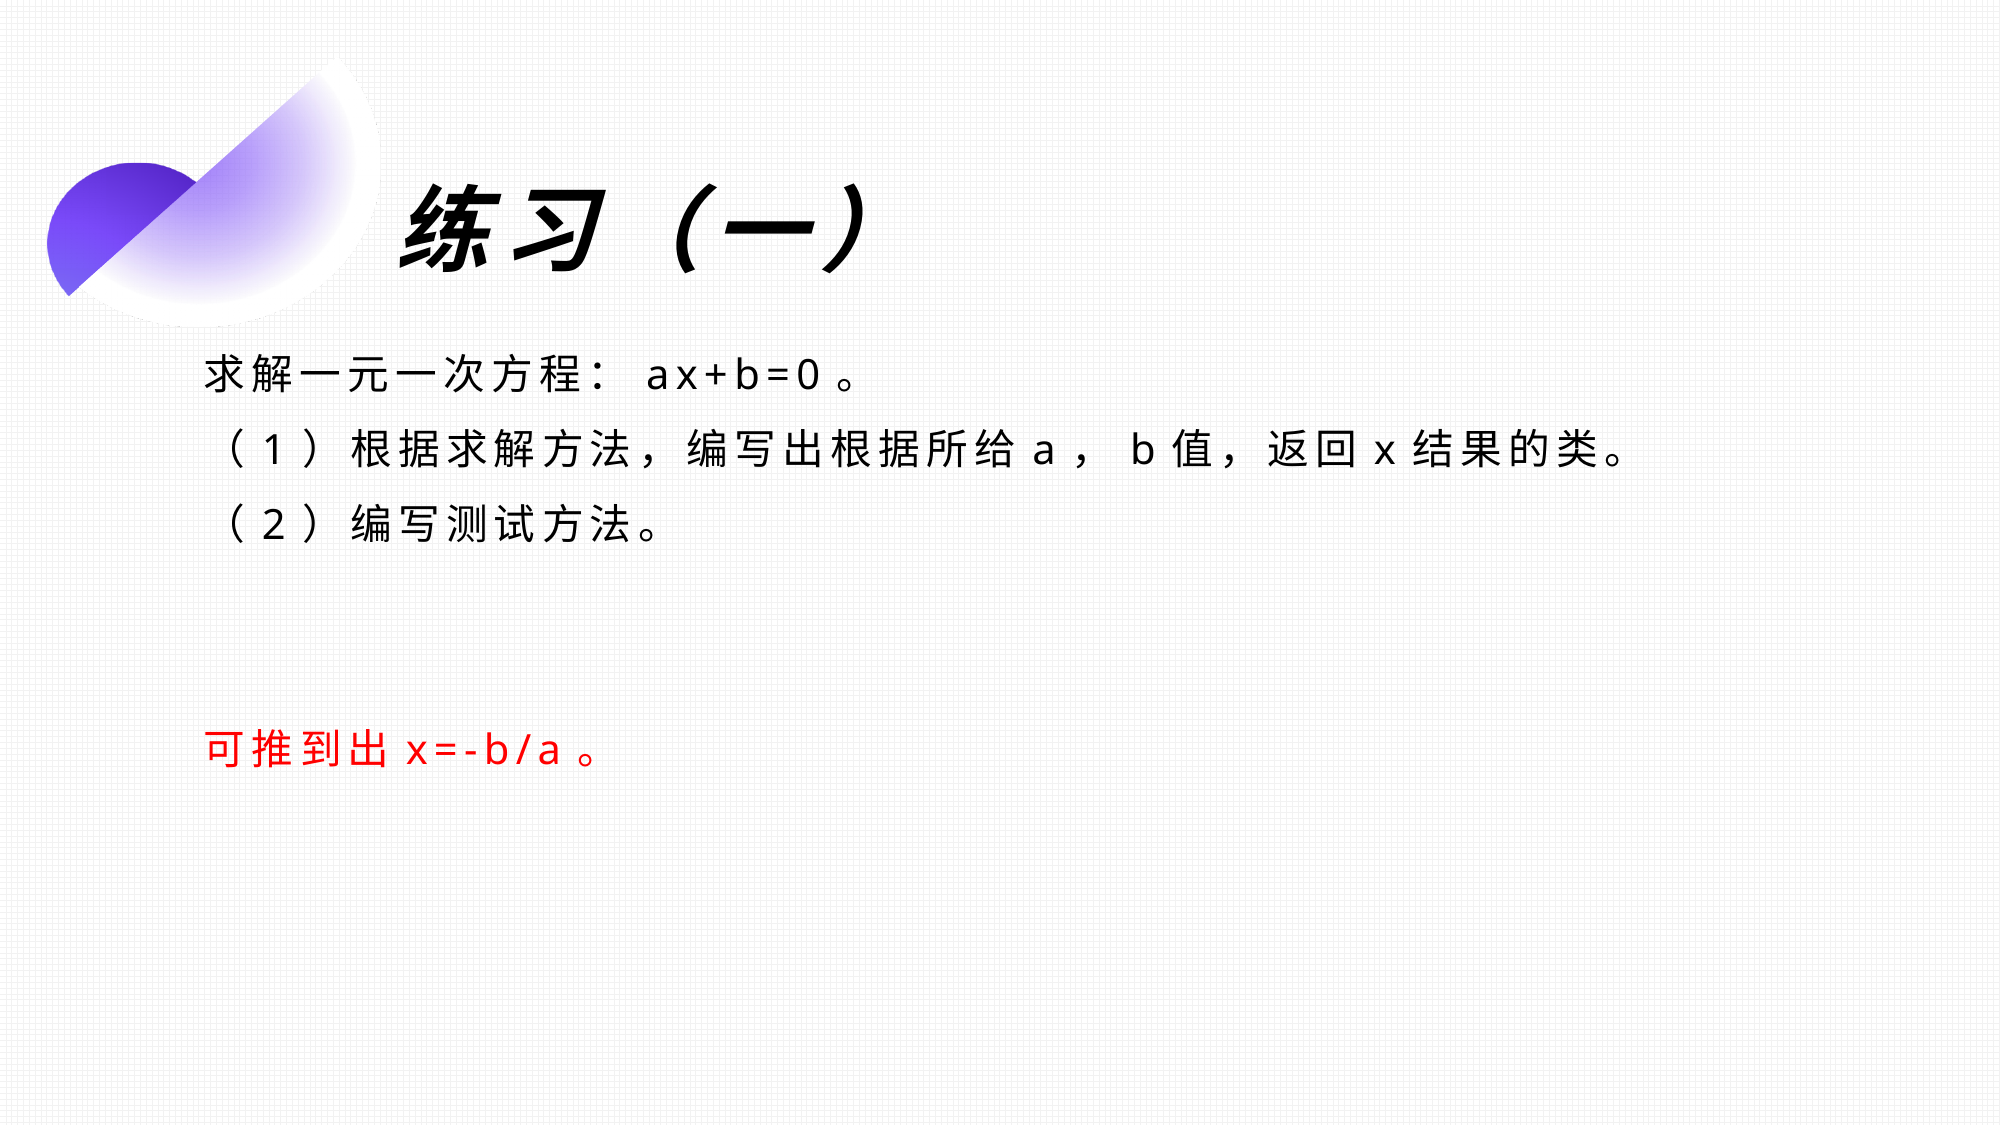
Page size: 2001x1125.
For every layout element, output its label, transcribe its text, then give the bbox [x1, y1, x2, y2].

text_box 求解一元一次方程：ax+b=0。 （1）根据求解方法，编写出根据所给a，b值，返回x结果的类。 （2）编写测试方法。 可推到出x=-b/a。 [189, 315, 1811, 856]
text_box 练习（一） [381, 162, 1744, 291]
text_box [16, 0, 381, 327]
